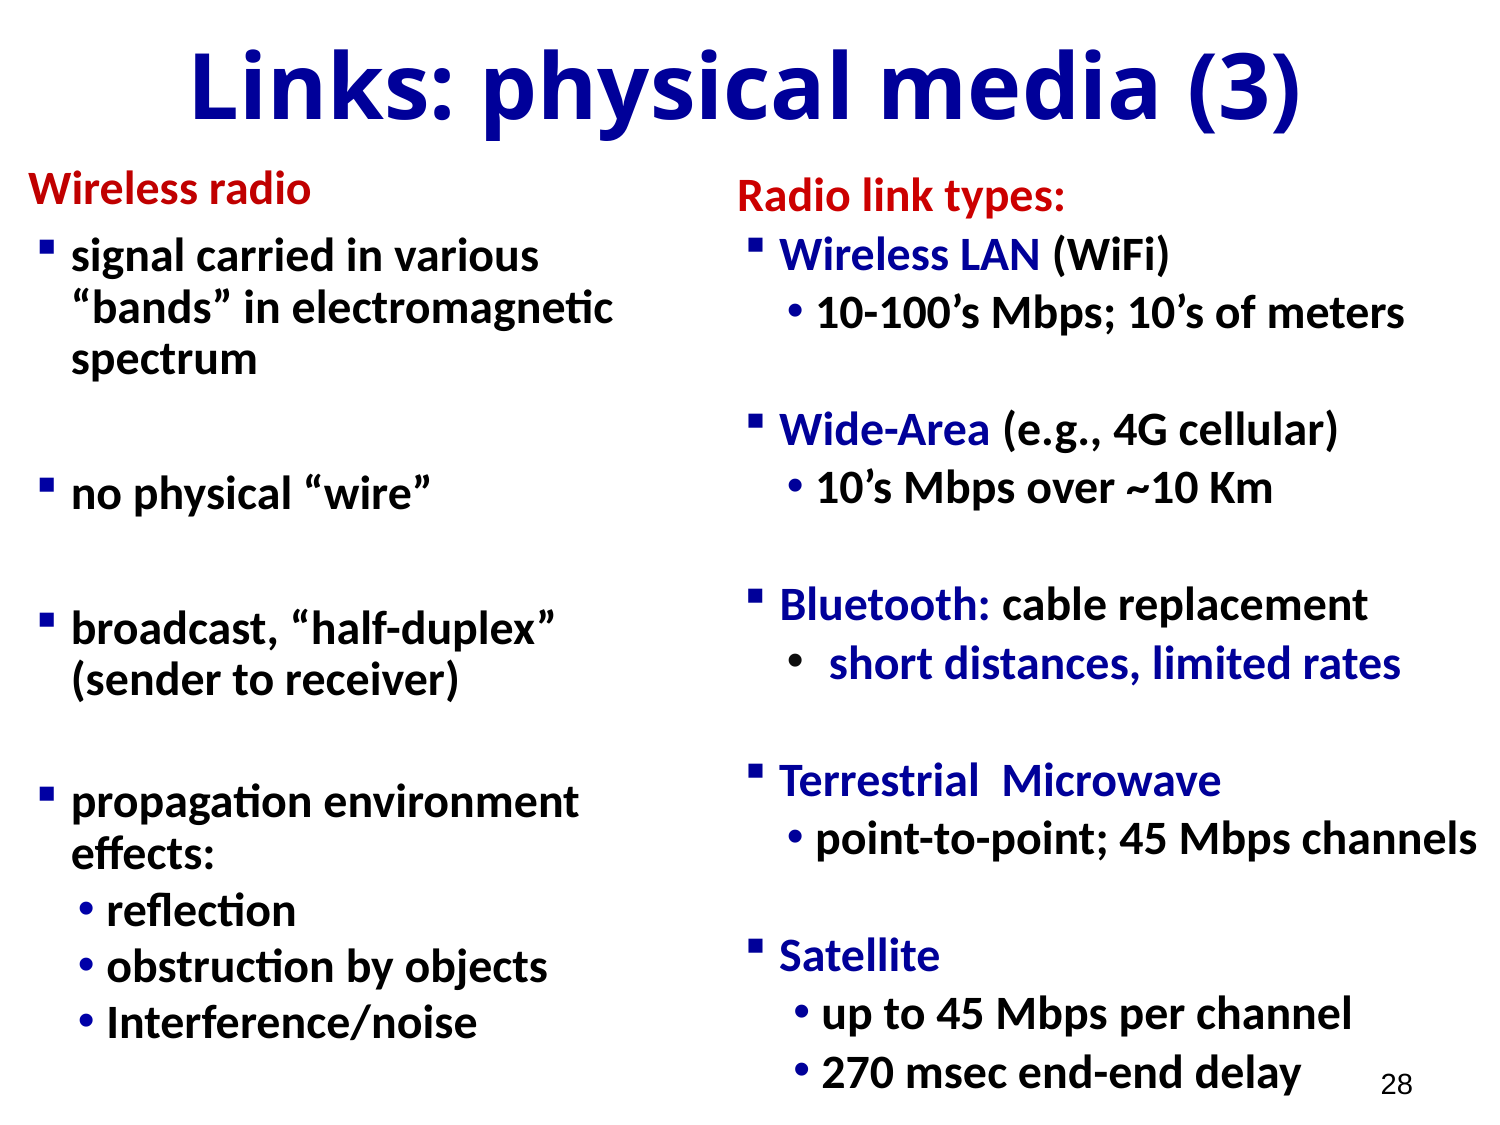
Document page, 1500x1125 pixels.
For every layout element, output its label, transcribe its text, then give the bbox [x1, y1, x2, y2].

text_box Radio link types: Wireless LAN (WiFi) 10-100’s Mbps; 10’s of meters Wide-Area (e.g., 4G cellular) 10’s Mbps over ~10 Km Bluetooth: cable replacement short distances, limited rates Terrestrial Microwave point-to-point; 45 Mbps channels Satellite up to 45 Mbps per channel 270 msec end-end delay [725, 164, 1500, 1125]
slide_number 28 [1365, 1060, 1477, 1106]
text_box Wireless radio signal carried in various “bands” in electromagnetic spectrum no physical “wire” broadcast, “half-duplex” (sender to receiver) propagation environment effects: reflection obstruction by objects Interference/noise [16, 157, 675, 1125]
title Links: physical media (3) [48, 27, 1442, 153]
